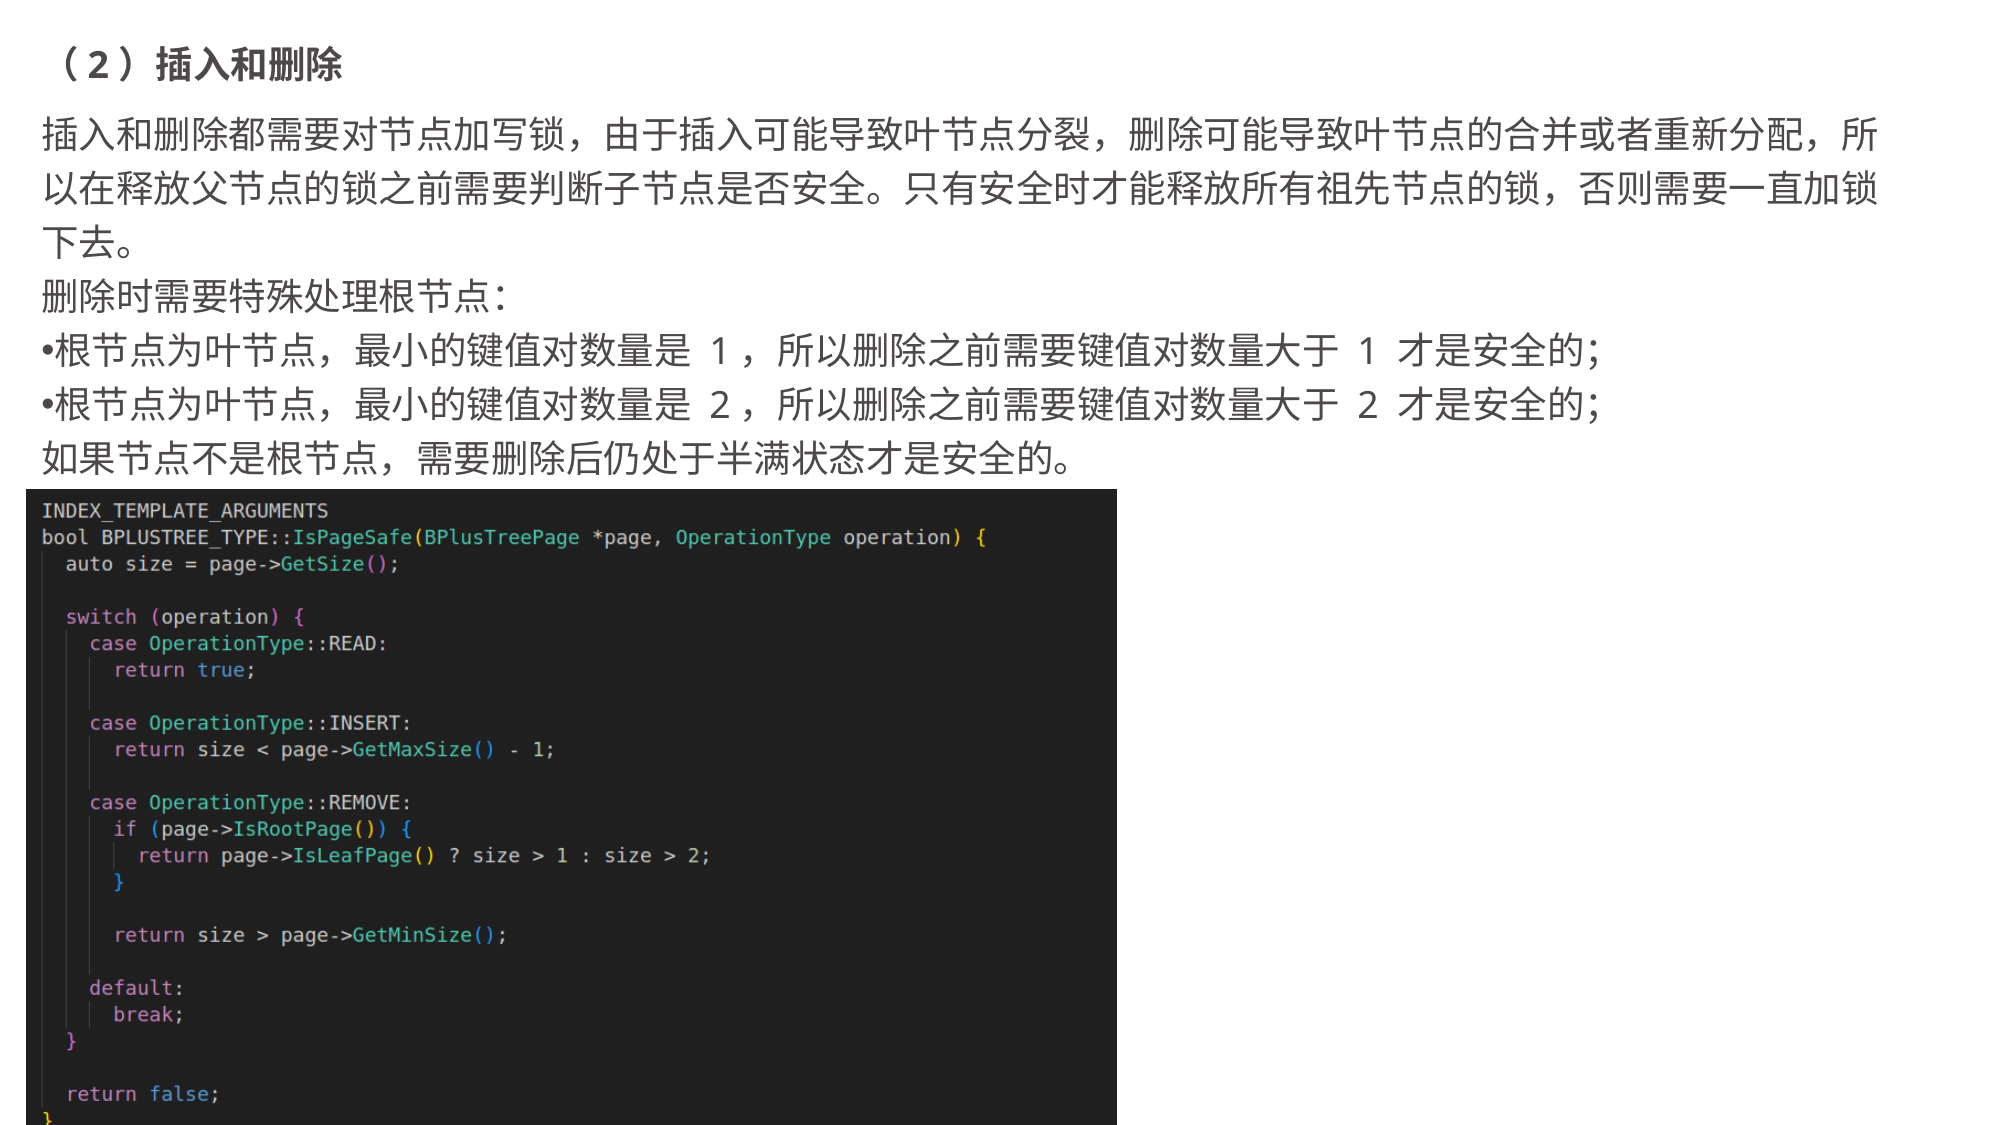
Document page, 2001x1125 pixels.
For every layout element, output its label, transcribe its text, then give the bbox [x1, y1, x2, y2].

picture [25, 489, 1118, 1125]
text_box （2）插入和删除 插入和删除都需要对节点加写锁，由于插入可能导致叶节点分裂，删除可能导致叶节点的合并或者重新分配，所以在释放父节点的锁之前需要判断子节点是否安全。只有安全时才能释放所有祖先节点的锁，否则需要一直加锁下去。 删除时需要特殊处理根节点： 根节点为叶节点，最小的键值对数量是 1，所以删除之前需要键值对数量大于 1 才是安全的； 根节点为叶节点，最小的键值对数量是 2，所以删除之前需要键值对数量大于 2 才是安全的； 如果节点不是根节点，需要删除后仍处于半满状态才是安全的。 [26, 34, 1922, 488]
